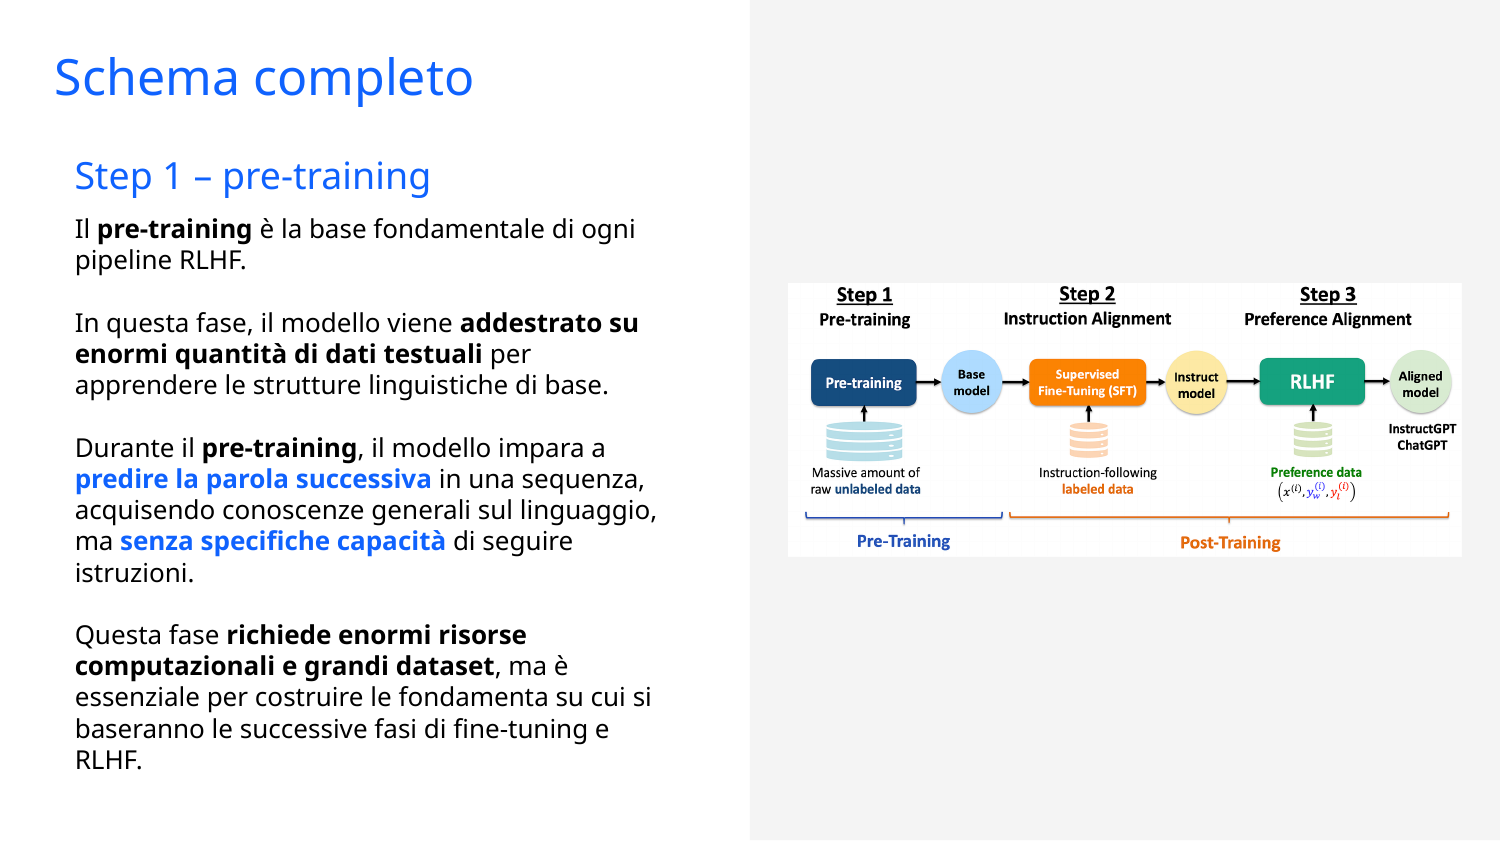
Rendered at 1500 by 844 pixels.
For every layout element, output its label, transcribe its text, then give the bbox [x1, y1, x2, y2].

text_box Il pre-training è la base fondamentale di ogni pipeline RLHF. In questa fase, il modello viene addestrato su enormi quantità di dati testuali per apprendere le strutture linguistiche di base. Durante il pre-training, il modello impara a predire la parola successiva in una sequenza, acquisendo conoscenze generali sul linguaggio, ma senza specifiche capacità di seguire istruzioni. Questa fase richiede enormi risorse computazionali e grandi dataset, ma è essenziale per costruire le fondamenta su cui si baseranno le successive fasi di fine-tuning e RLHF. [59, 204, 691, 782]
text_box Step 1 – pre-training [74, 152, 432, 198]
text_box [749, 0, 1500, 841]
picture [788, 283, 1462, 557]
text_box Schema completo [55, 44, 475, 106]
